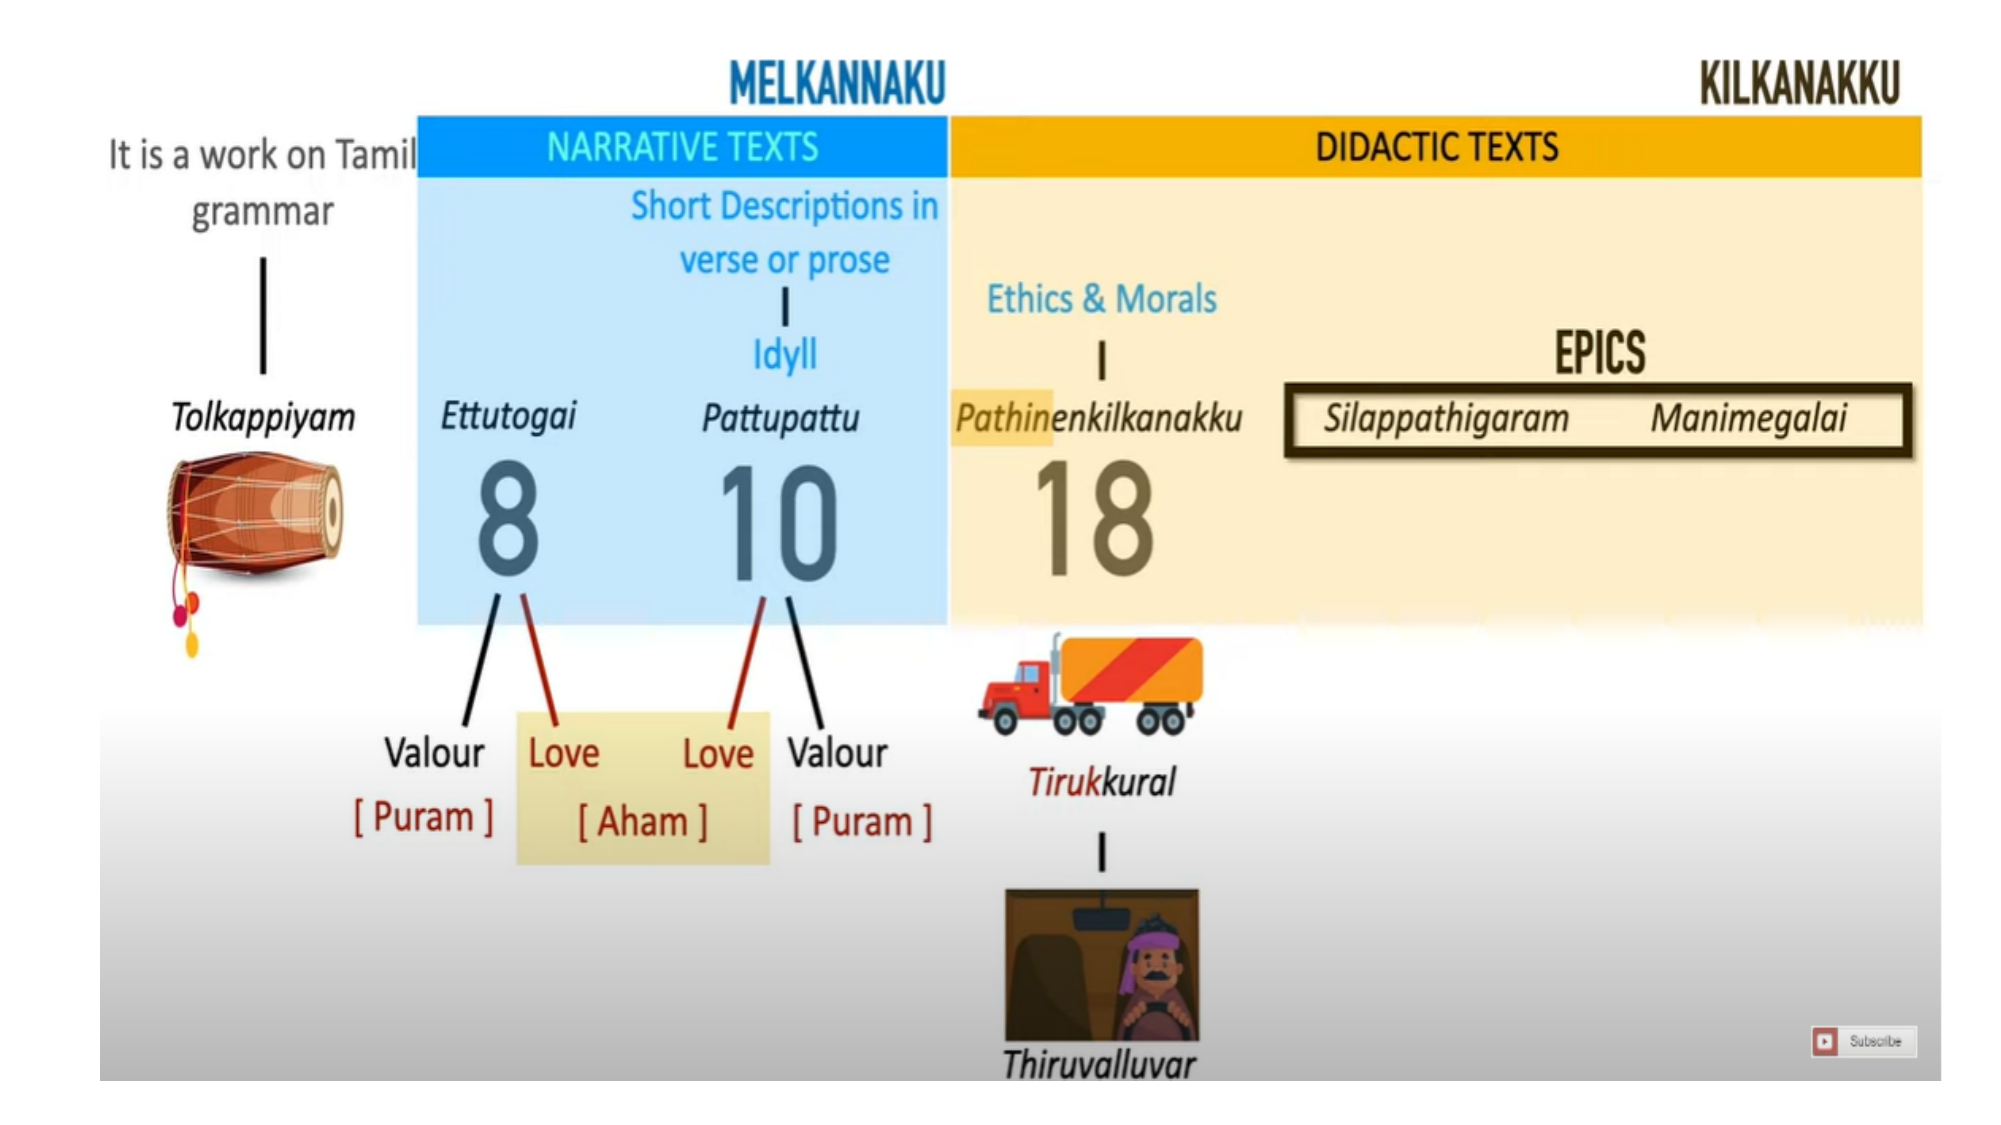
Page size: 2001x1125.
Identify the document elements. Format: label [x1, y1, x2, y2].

picture [100, 59, 1943, 1081]
